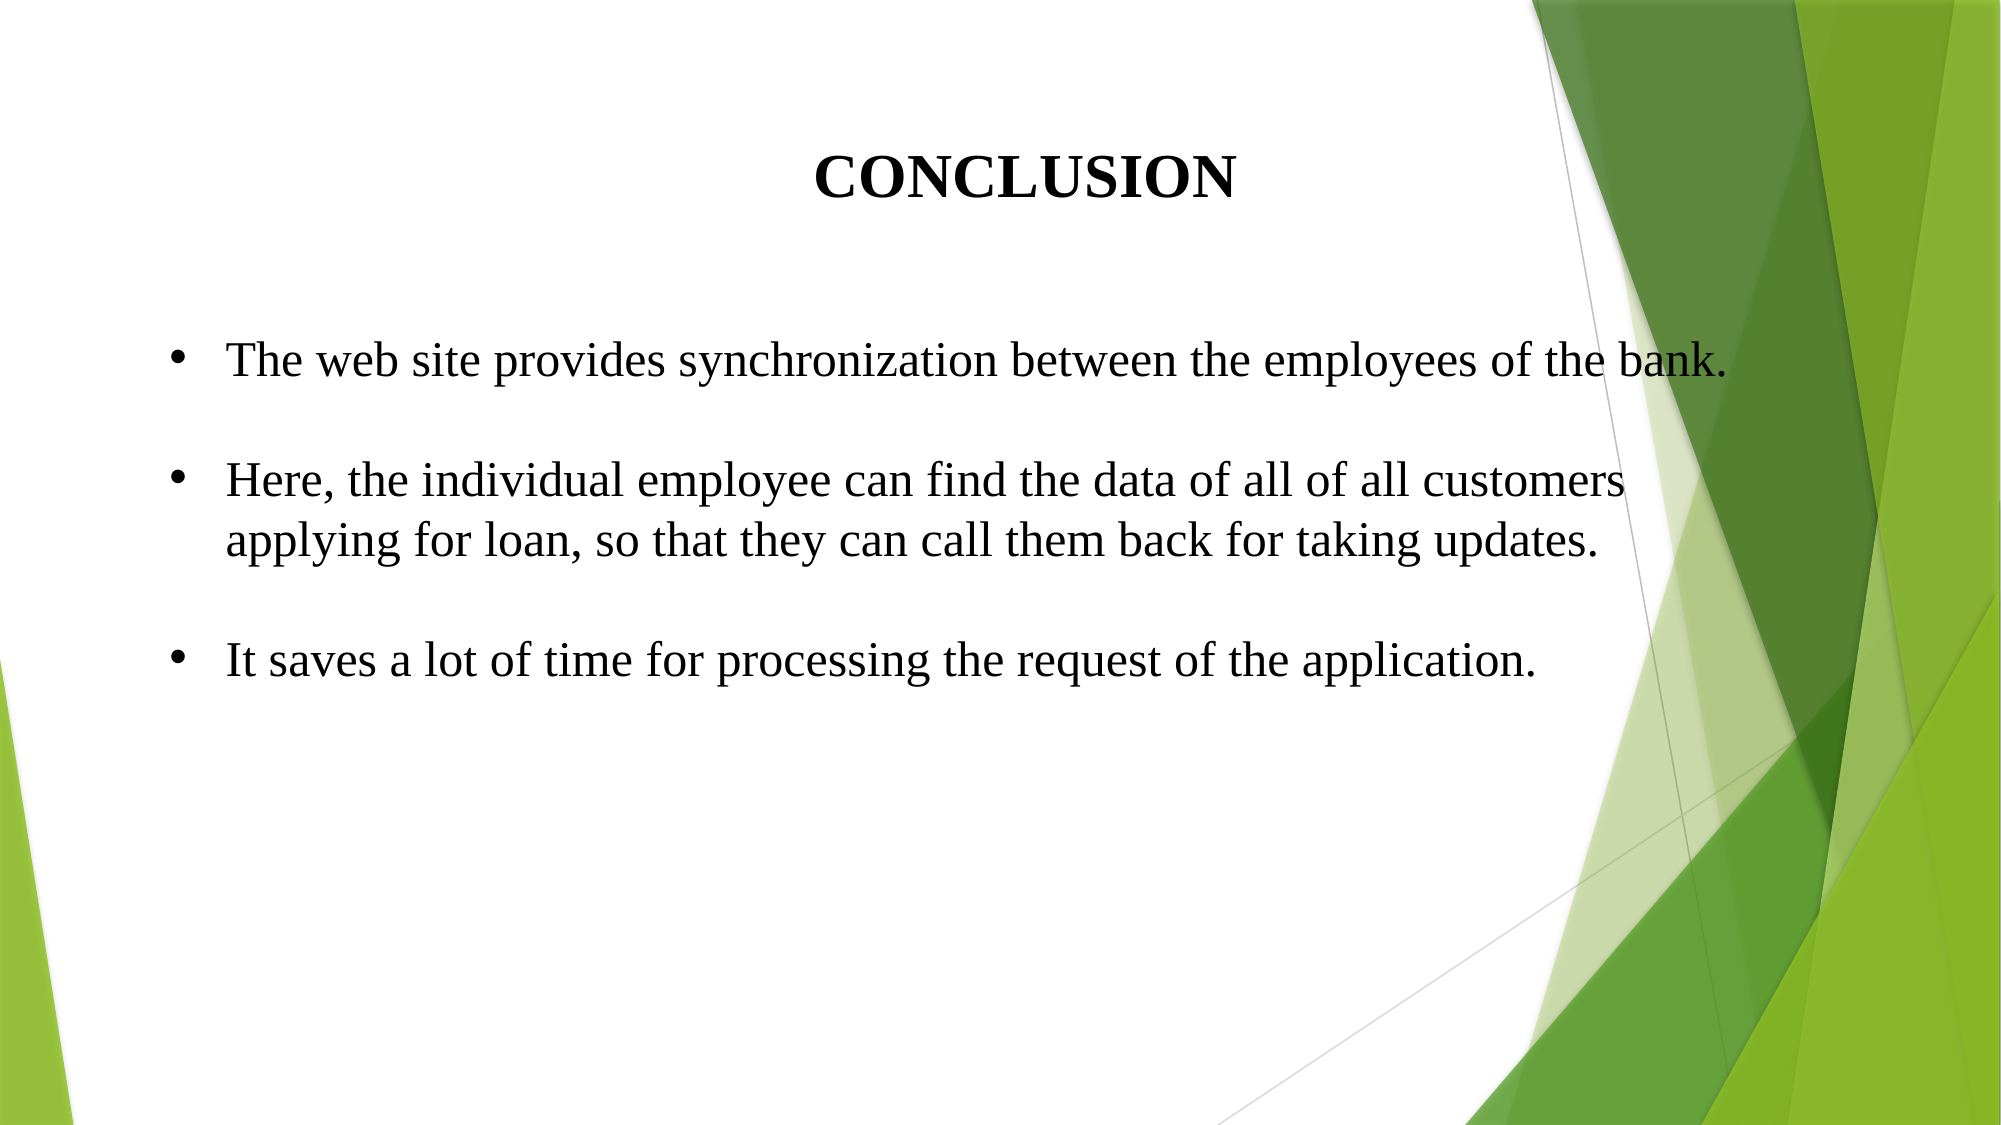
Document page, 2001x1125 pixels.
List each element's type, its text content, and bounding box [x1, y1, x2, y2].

text_box CONCLUSION [798, 127, 1265, 218]
text_box The web site provides synchronization between the employees of the bank. Here, the individual employee can find the data of all of all customers applying for loan, so that they can call them back for taking updates. It saves a lot of time for processing the request of the application. [154, 318, 1783, 739]
